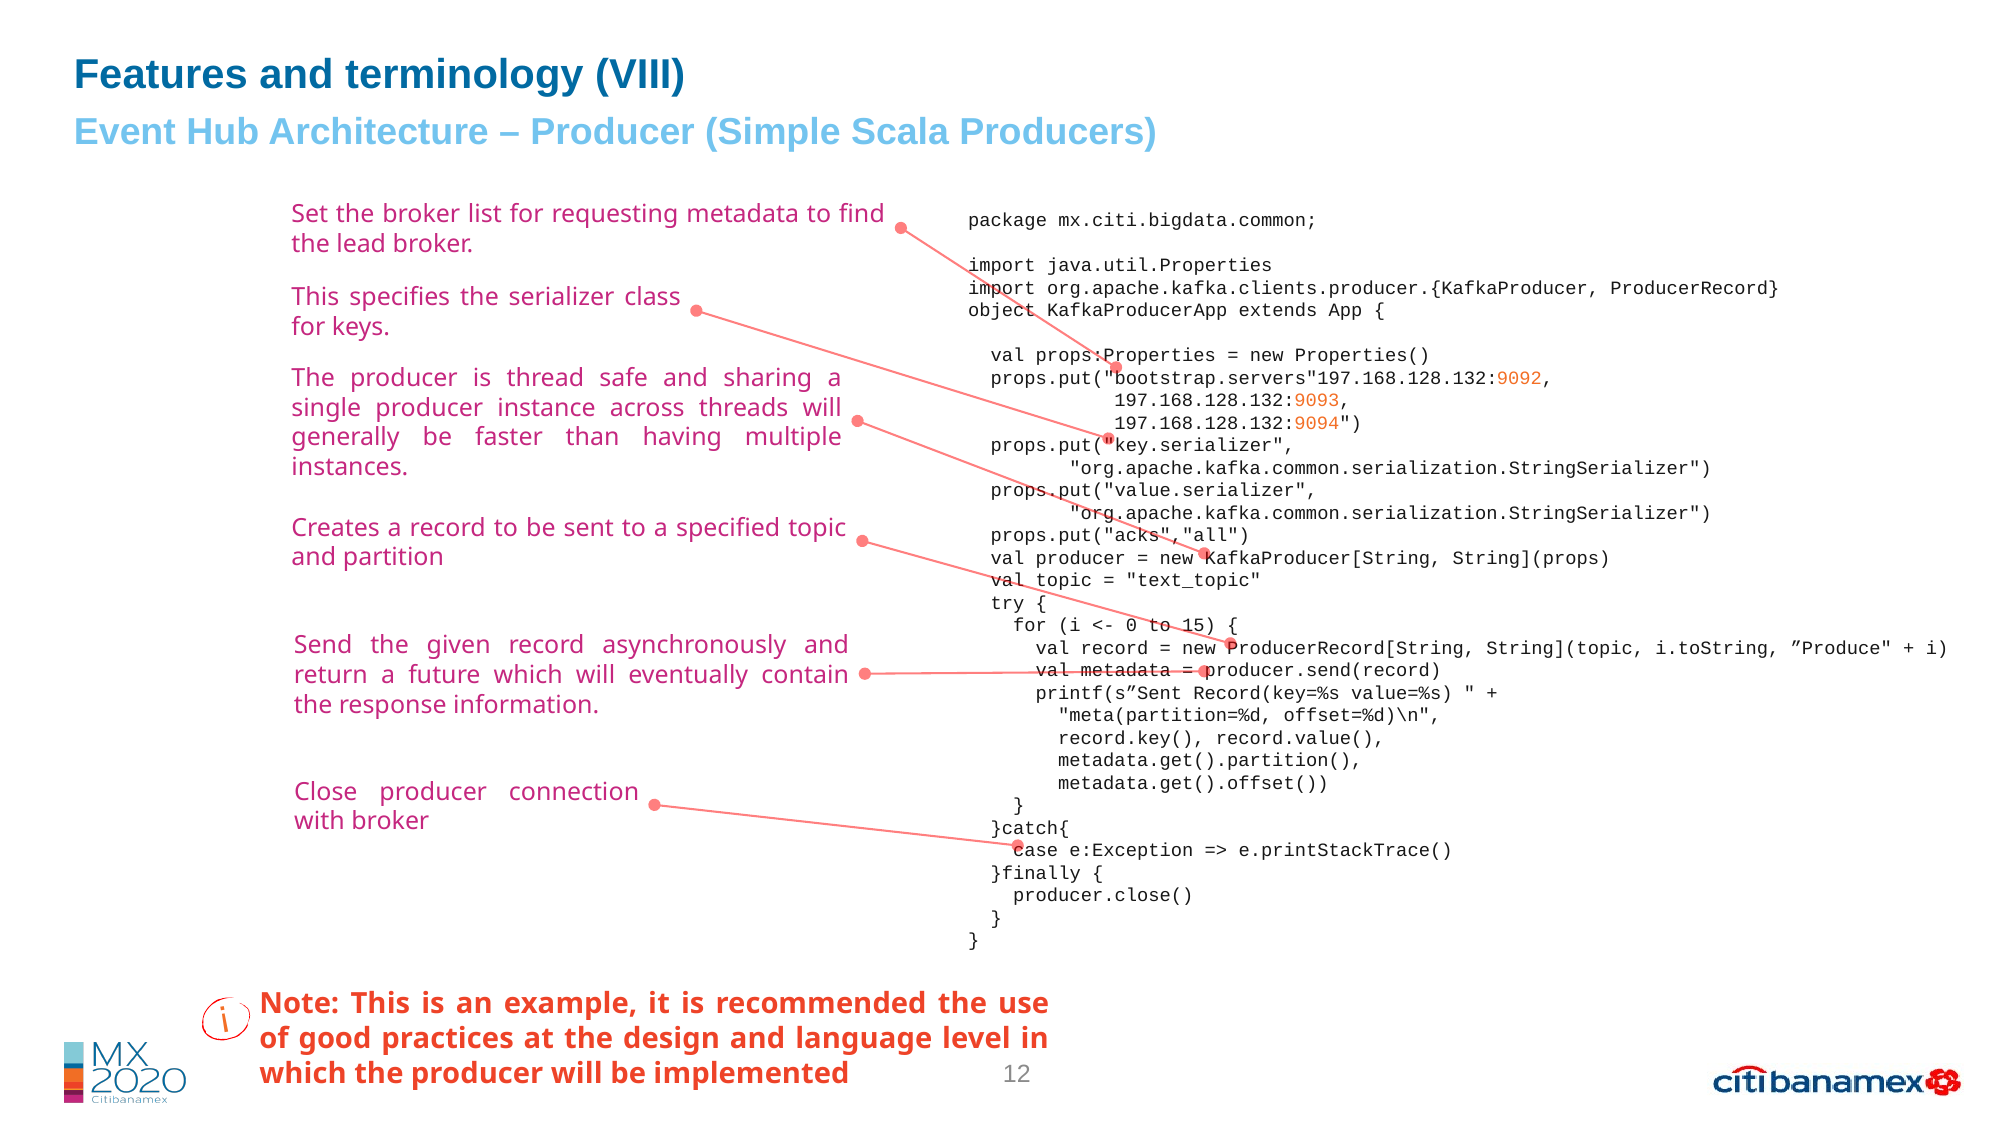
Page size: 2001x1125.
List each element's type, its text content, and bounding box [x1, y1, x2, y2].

text_box Creates a record to be sent to a specified topic and partition [276, 496, 857, 586]
picture [97, 1042, 117, 1060]
text_box Send the given record asynchronously and return a future which will eventually contain the response information. [279, 614, 865, 734]
text_box Close producer connection with broker [279, 760, 655, 850]
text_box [864, 659, 1205, 672]
picture [1707, 1063, 1964, 1097]
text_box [857, 406, 1205, 530]
text_box This specifies the serializer class for keys. [276, 265, 697, 346]
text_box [900, 228, 1117, 368]
text_box The producer is thread safe and sharing a single producer instance across threads will generally be faster than having multiple instances. [276, 346, 852, 496]
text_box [194, 980, 263, 1042]
text_box Event Hub Architecture – Producer (Simple Scala Producers) [66, 100, 1506, 160]
text_box Set the broker list for requesting metadata to find the lead broker. [276, 183, 901, 273]
picture [64, 1042, 186, 1103]
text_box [696, 295, 1109, 439]
text_box Note: This is an example, it is recommended the use of good practices at the design and language level in which the producer will be implemented [244, 970, 1065, 1105]
picture [131, 1042, 144, 1050]
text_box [862, 526, 1231, 644]
text_box Features and terminology (VIII) [66, 38, 1311, 100]
text_box package mx.citi.bigdata.common; import java.util.Properties import org.apache.kafka.clients.producer.{KafkaProducer, ProducerRecord} object KafkaProducerApp extends App { val props:Properties = new Properties() props.put("bootstrap.servers"197.168.128.132:9092, 197.168.128.132:9093, 197.168.128.132:9094") props.put("key.serializer", "org.apache.kafka.common.serialization.StringSerializer") props.put("value.serializer", "org.apache.kafka.common.serialization.StringSerializer") props.put("acks","all") val producer = new KafkaProducer[String, String](props) val topic = "text_topic" try { for (i <- 0 to 15) { val record = new ProducerRecord[String, String](topic, i.toString, ”Produce" + i) val metadata = producer.send(record) printf(s”Sent Record(key=%s value=%s) " + "meta(partition=%d, offset=%d)\n", record.key(), record.value(), metadata.get().partition(), metadata.get().offset()) } }catch{ case e:Exception => e.printStackTrace() }finally { producer.close() } } [953, 193, 1980, 966]
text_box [654, 790, 1018, 846]
